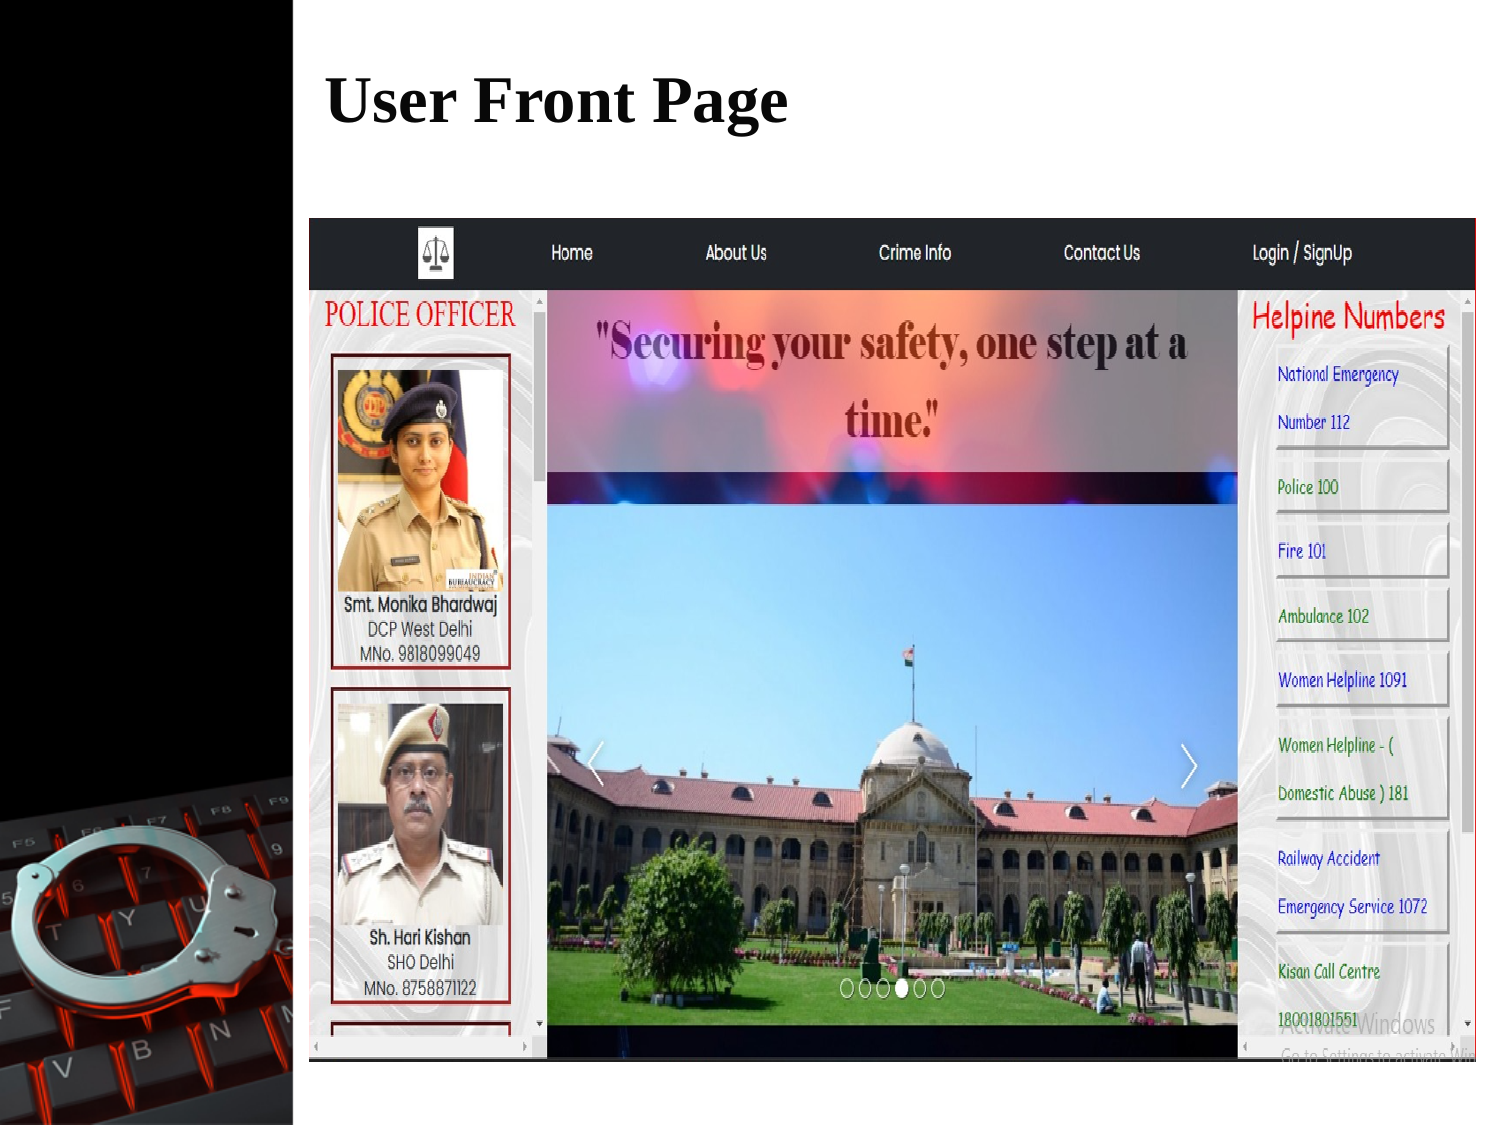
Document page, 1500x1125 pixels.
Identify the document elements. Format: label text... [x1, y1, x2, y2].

picture [0, 0, 1500, 1125]
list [309, 218, 1476, 1062]
title User Front Page [309, 54, 1231, 138]
